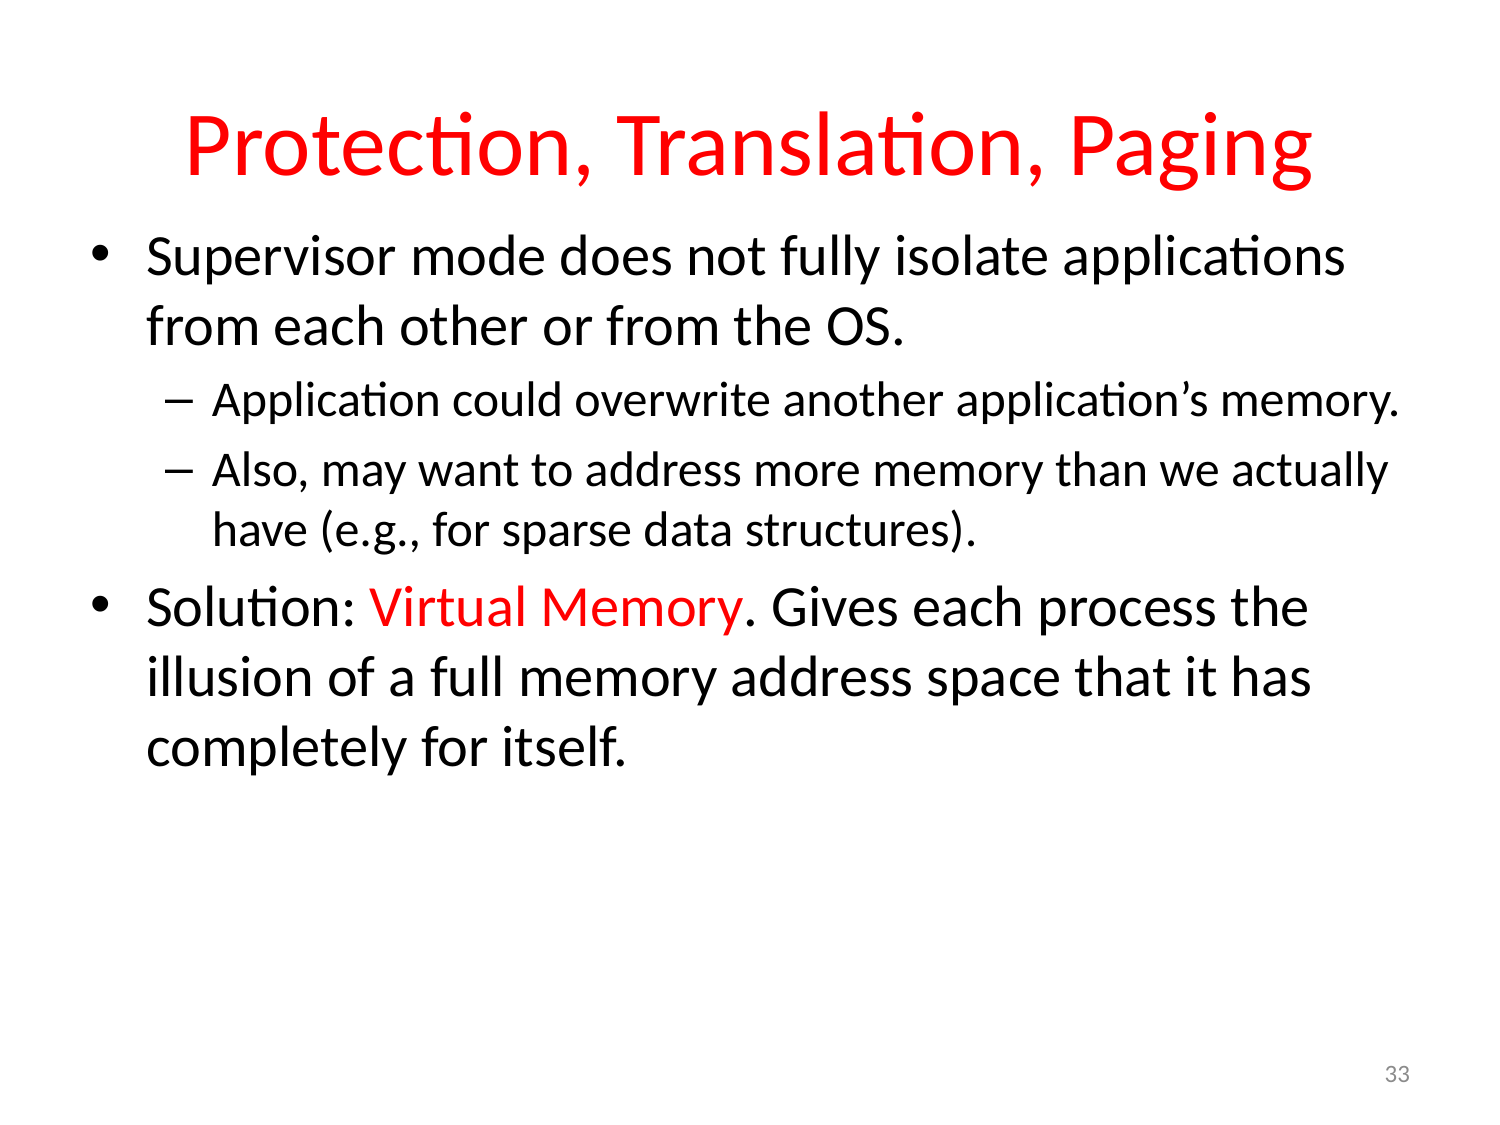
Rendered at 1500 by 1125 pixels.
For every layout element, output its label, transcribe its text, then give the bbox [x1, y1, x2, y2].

title Protection, Translation, Paging [75, 45, 1425, 209]
list Supervisor mode does not fully isolate applications from each other or from the OS. Application could overwrite another application’s memory. Also, may want to address more memory than we actually have (e.g., for sparse data structures). Solution: Virtual Memory. Gives each process the illusion of a full memory address space that it has completely for itself. [75, 209, 1425, 953]
slide_number 33 [1074, 1042, 1425, 1103]
